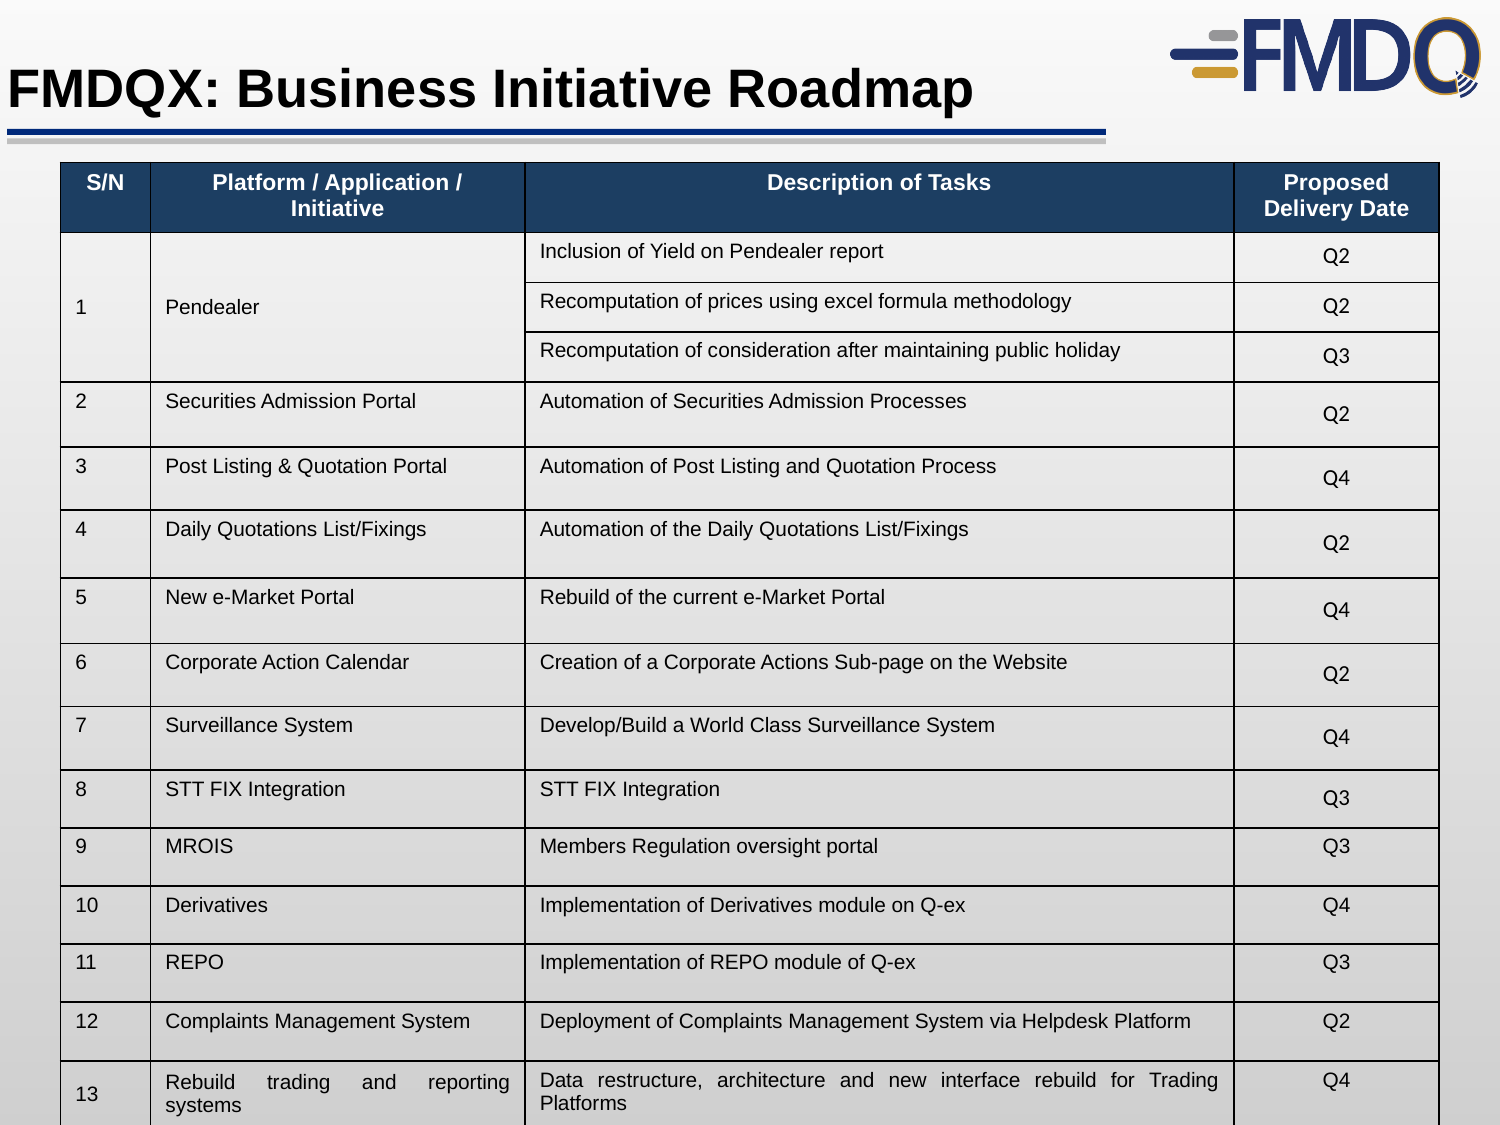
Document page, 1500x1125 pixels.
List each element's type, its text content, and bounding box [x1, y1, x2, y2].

table_cell Recomputation of consideration after maintaining public holiday [526, 333, 1233, 381]
table_cell Deployment of Complaints Management System via Helpdesk Platform [526, 1003, 1233, 1060]
table_header S/N [61, 163, 150, 232]
table_cell Q2 [1235, 1003, 1438, 1060]
table_cell Members Regulation oversight portal [526, 829, 1233, 885]
table_cell 3 [61, 448, 150, 509]
table_cell 5 [61, 579, 150, 643]
table_cell 8 [61, 771, 150, 827]
table_cell Recomputation of prices using excel formula methodology [526, 283, 1233, 331]
table_header Platform / Application / Initiative [151, 163, 524, 232]
table_cell Q2 [1235, 233, 1438, 282]
table_cell Surveillance System [151, 707, 524, 769]
text_box FMDQX: Business Initiative Roadmap [0, 53, 1165, 127]
table_cell Implementation of Derivatives module on Q-ex [526, 887, 1233, 943]
table_cell Implementation of REPO module of Q-ex [526, 945, 1233, 1001]
table_cell Q4 [1235, 448, 1438, 509]
table_cell Q4 [1235, 707, 1438, 769]
table_cell Q2 [1235, 511, 1438, 577]
table_cell Q3 [1235, 945, 1438, 1001]
table_cell Automation of the Daily Quotations List/Fixings [526, 511, 1233, 577]
table_cell 2 [61, 383, 150, 446]
table_cell 11 [61, 945, 150, 1001]
table_cell Corporate Action Calendar [151, 644, 524, 706]
table_cell 1 [61, 233, 150, 381]
table_cell Q4 [1235, 579, 1438, 643]
table_cell Q3 [1235, 771, 1438, 827]
table_cell Q2 [1235, 644, 1438, 706]
table_cell 9 [61, 829, 150, 885]
table_cell New e-Market Portal [151, 579, 524, 643]
table_cell Q3 [1235, 333, 1438, 381]
table_cell Q4 [1235, 1062, 1438, 1125]
table_cell Inclusion of Yield on Pendealer report [526, 233, 1233, 282]
table_cell 10 [61, 887, 150, 943]
table_cell STT FIX Integration [151, 771, 524, 827]
table_cell Automation of Post Listing and Quotation Process [526, 448, 1233, 509]
table_cell 6 [61, 644, 150, 706]
table_cell 13 [61, 1062, 150, 1125]
table_cell Daily Quotations List/Fixings [151, 511, 524, 577]
table_header Proposed Delivery Date [1235, 163, 1438, 232]
table_cell Securities Admission Portal [151, 383, 524, 446]
table_cell Post Listing & Quotation Portal [151, 448, 524, 509]
table_cell Data restructure, architecture and new interface rebuild for Trading Platforms [526, 1062, 1233, 1125]
table_cell Rebuild trading and reporting systems [151, 1062, 524, 1125]
table_cell 12 [61, 1003, 150, 1060]
table_cell REPO [151, 945, 524, 1001]
table_cell Automation of Securities Admission Processes [526, 383, 1233, 446]
table_cell MROIS [151, 829, 524, 885]
table_cell Q3 [1235, 829, 1438, 885]
table_cell Complaints Management System [151, 1003, 524, 1060]
table_cell Pendealer [151, 233, 524, 381]
table_cell 7 [61, 707, 150, 769]
table_cell Rebuild of the current e-Market Portal [526, 579, 1233, 643]
table_cell Develop/Build a World Class Surveillance System [526, 707, 1233, 769]
table_header Description of Tasks [526, 163, 1233, 232]
table_cell STT FIX Integration [526, 771, 1233, 827]
table_cell Q4 [1235, 887, 1438, 943]
table_cell Q2 [1235, 283, 1438, 331]
table_cell Creation of a Corporate Actions Sub-page on the Website [526, 644, 1233, 706]
table_cell Q2 [1235, 383, 1438, 446]
table_cell 4 [61, 511, 150, 577]
picture [1170, 17, 1481, 98]
table_cell Derivatives [151, 887, 524, 943]
